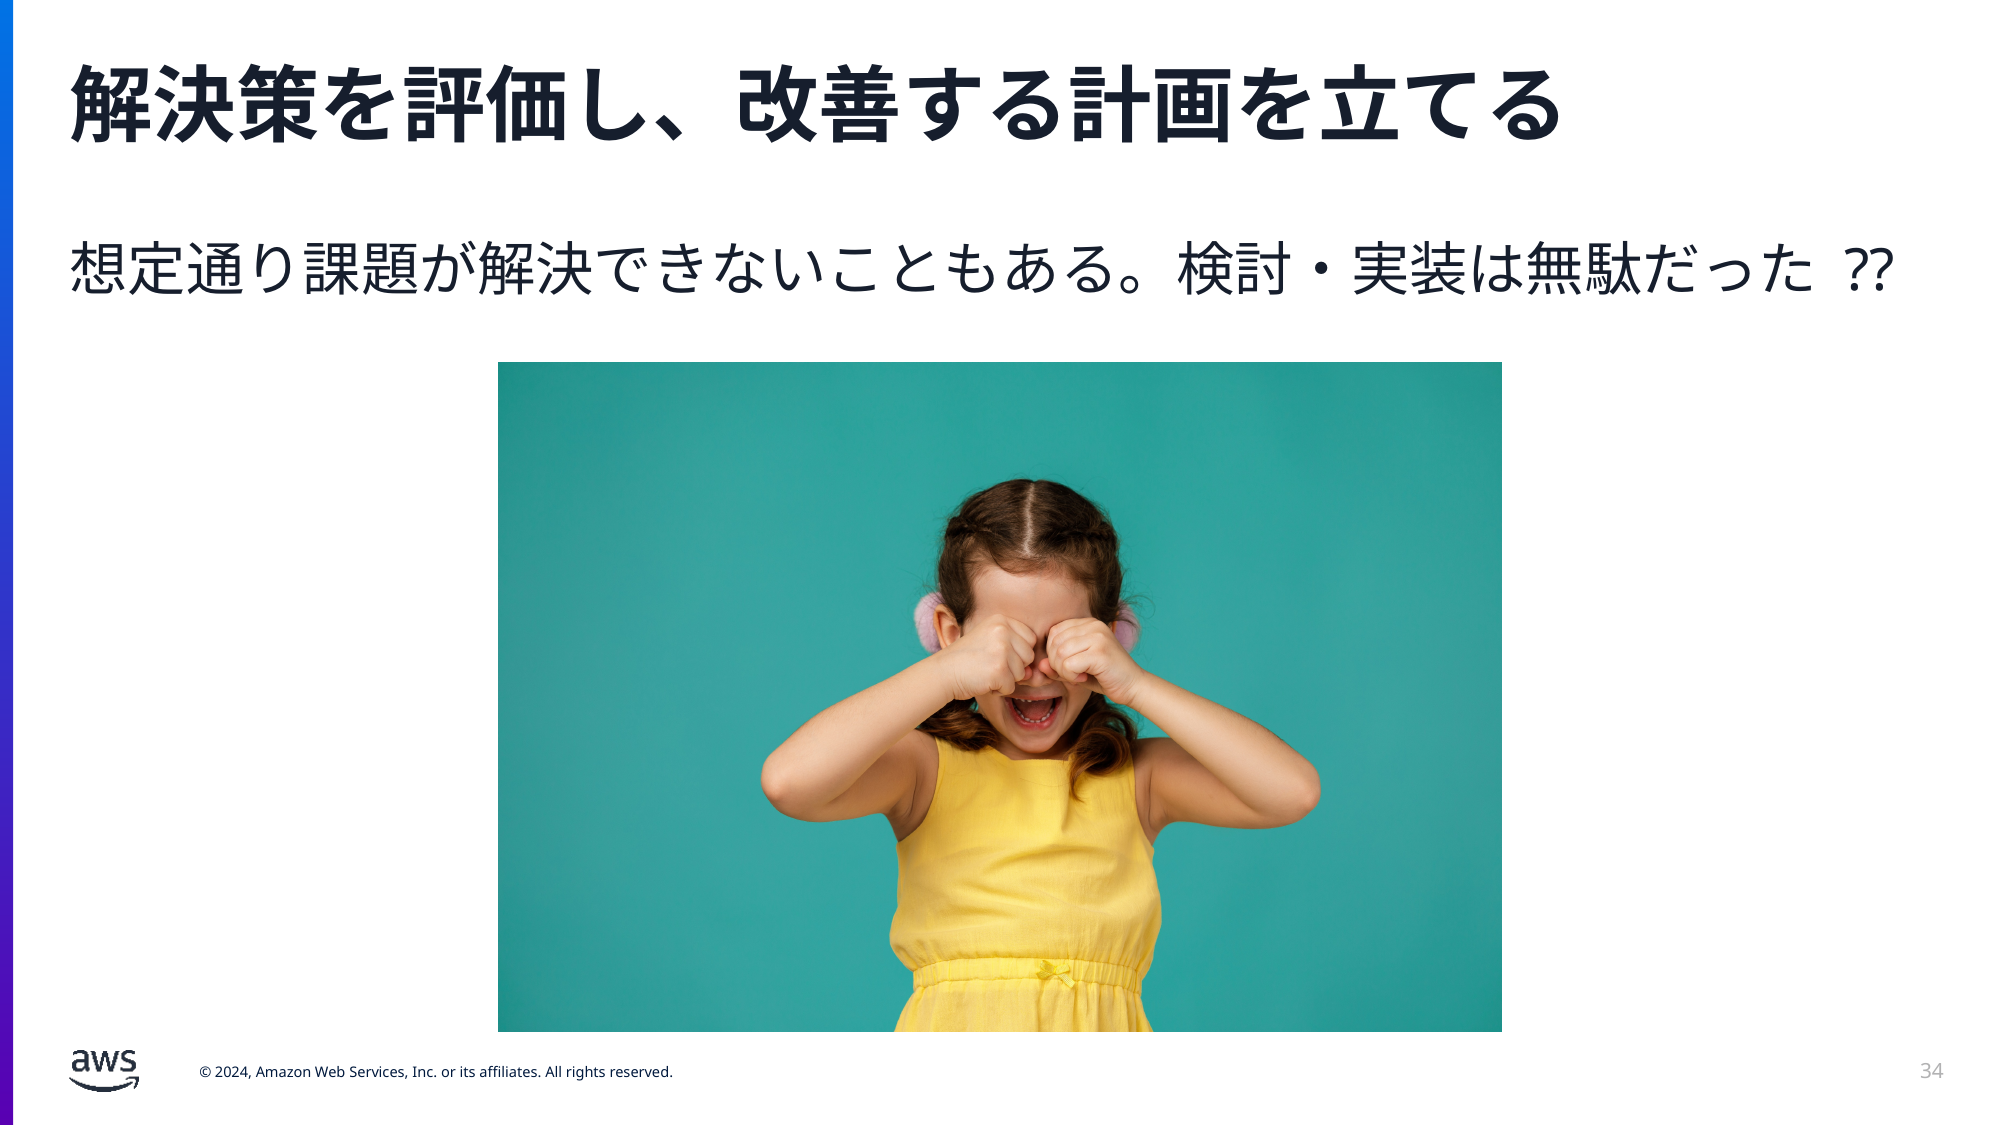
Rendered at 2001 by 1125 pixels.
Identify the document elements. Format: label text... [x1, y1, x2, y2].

slide_number 34 [1493, 1041, 1944, 1102]
picture [498, 362, 1502, 1032]
picture [69, 1050, 139, 1092]
list 想定通り課題が解決できないこともある。検討・実装は無駄だった ?? [69, 224, 1944, 407]
title 解決策を評価し、改善する計画を立てる [69, 56, 1944, 163]
